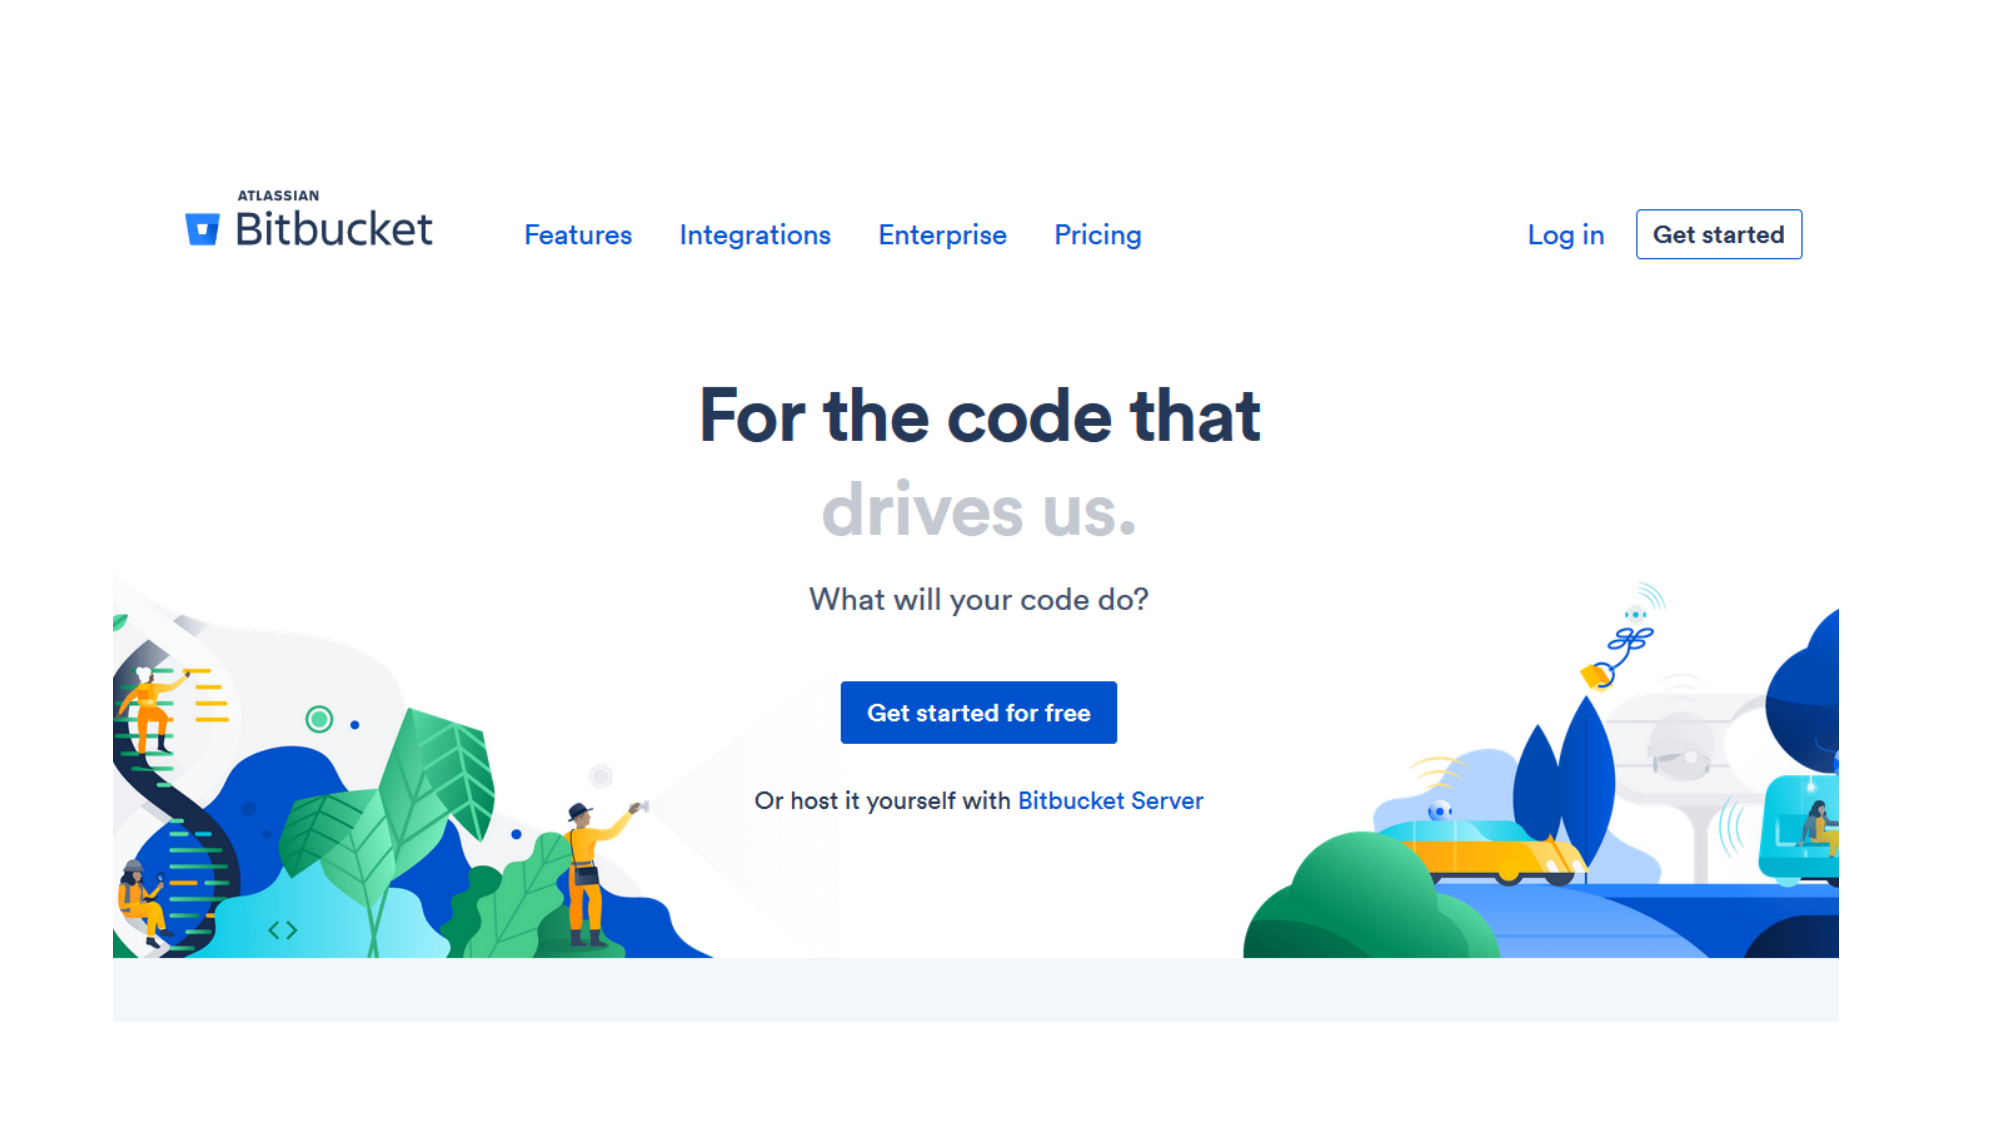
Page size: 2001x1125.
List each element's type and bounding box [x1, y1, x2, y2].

picture [113, 153, 1839, 1022]
